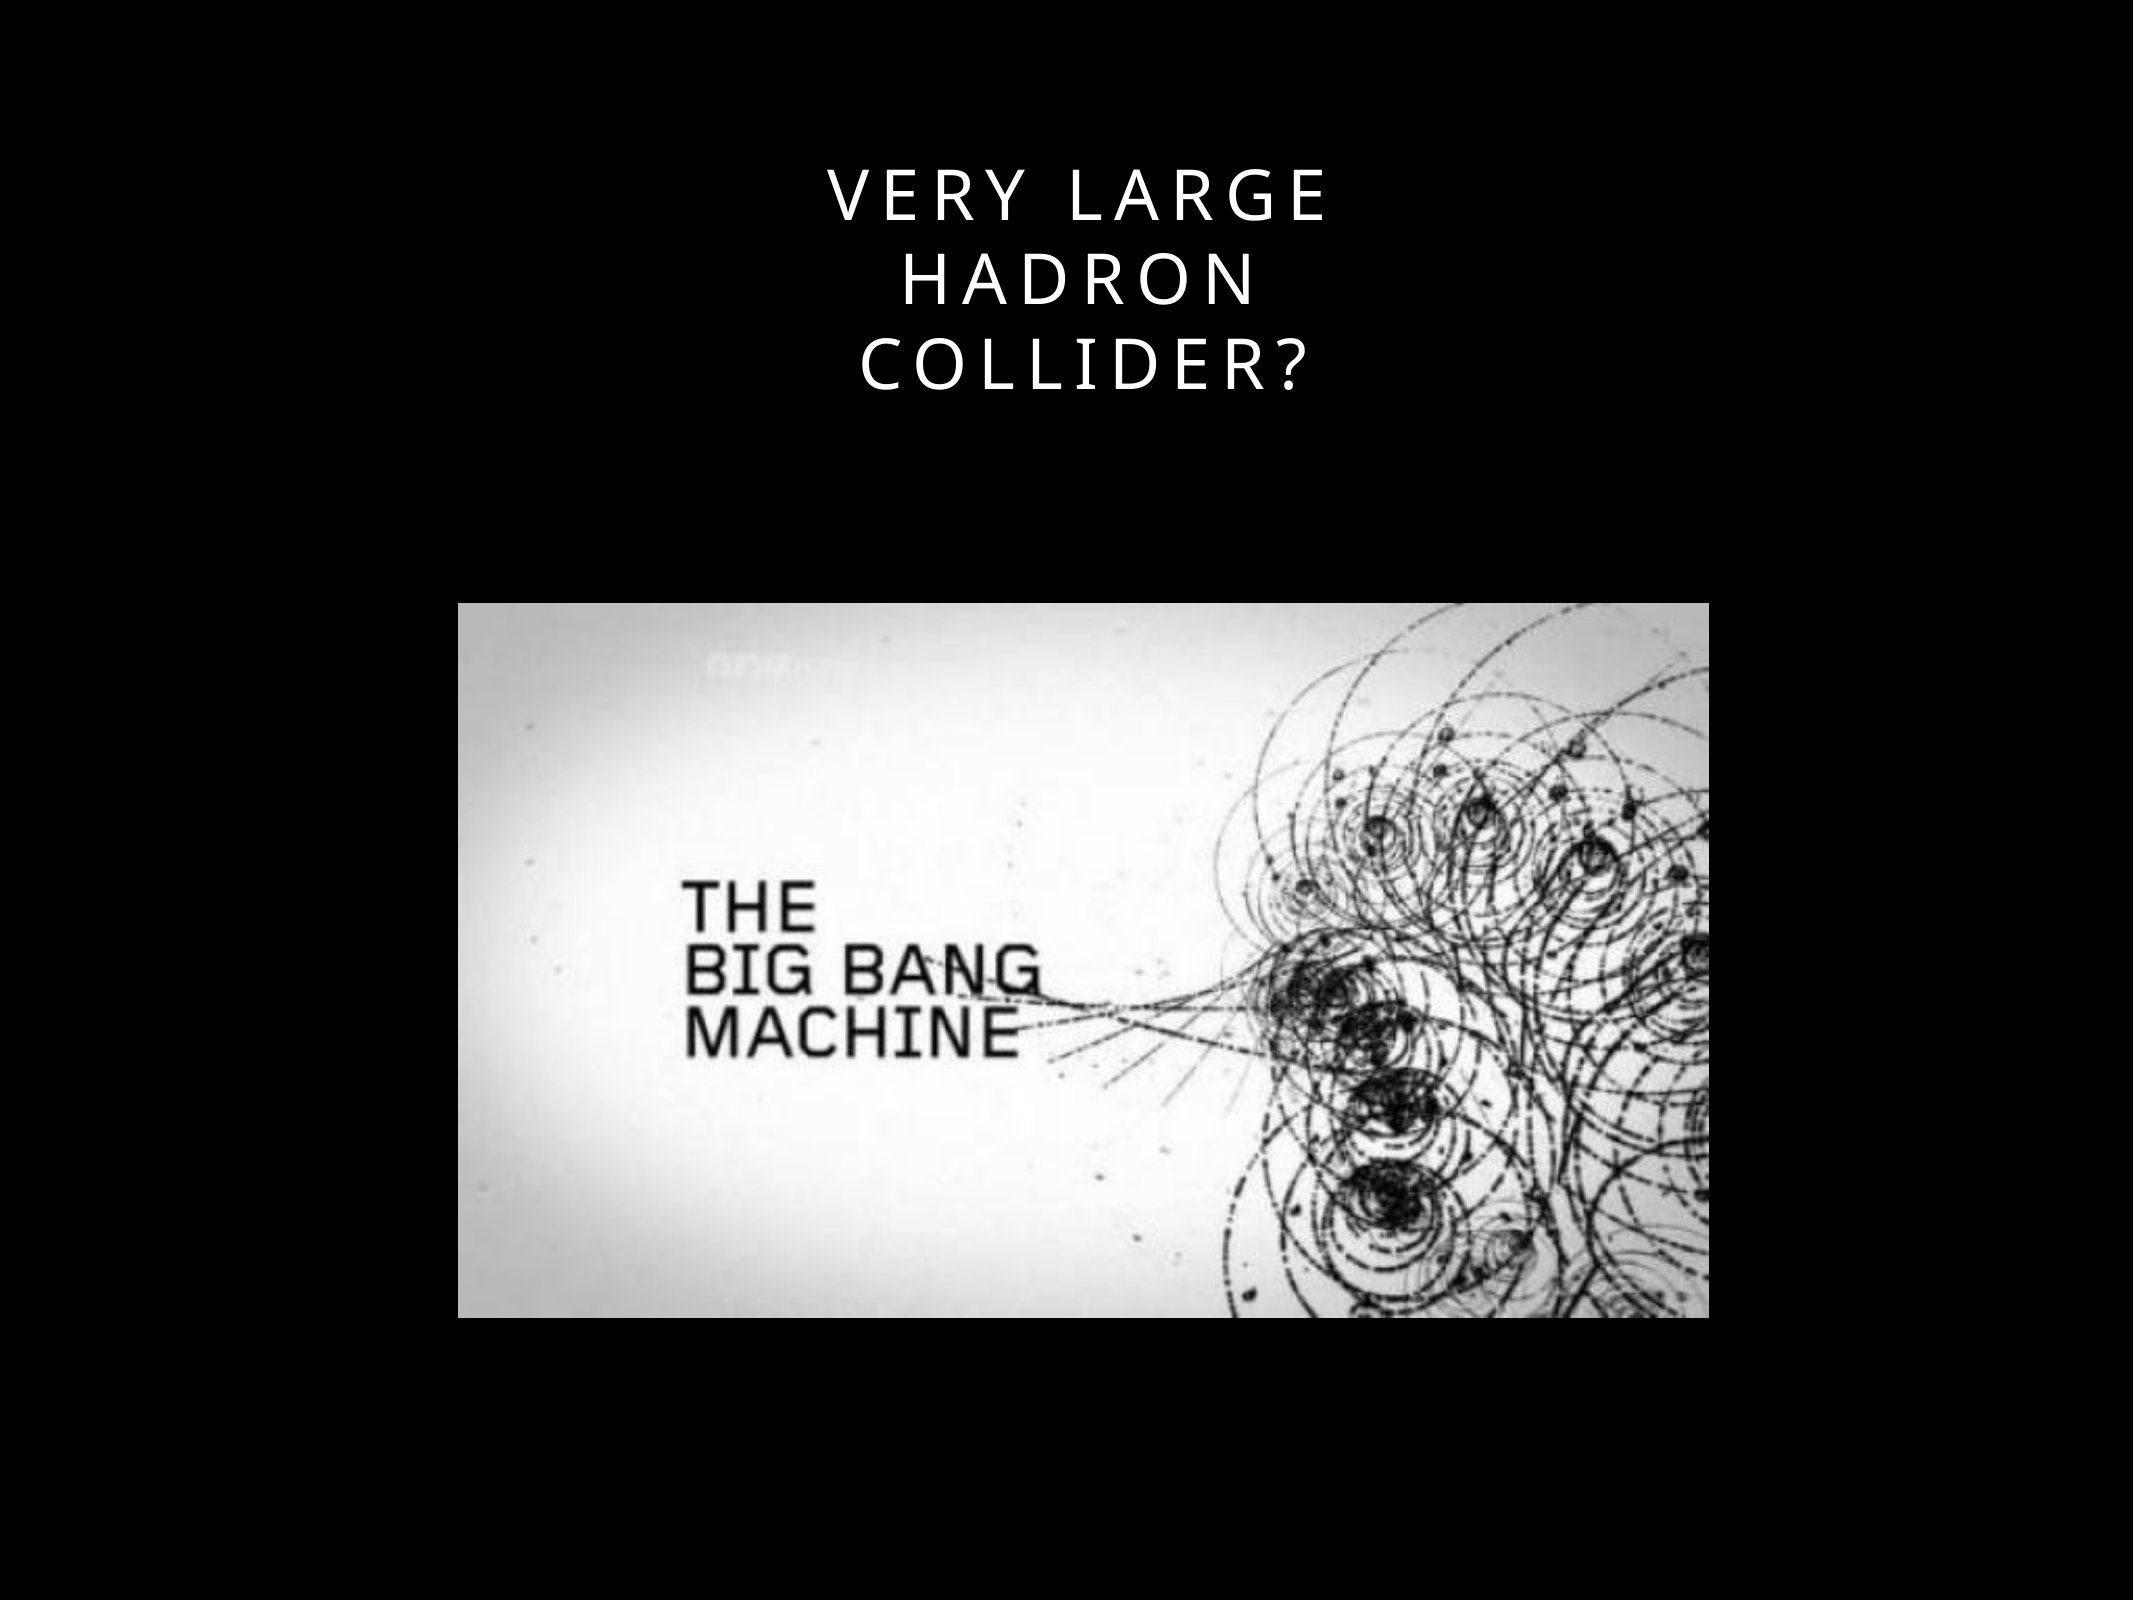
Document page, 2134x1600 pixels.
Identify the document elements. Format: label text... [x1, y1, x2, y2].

title very large hadron collider? [666, 149, 1501, 455]
picture [458, 602, 1709, 1318]
